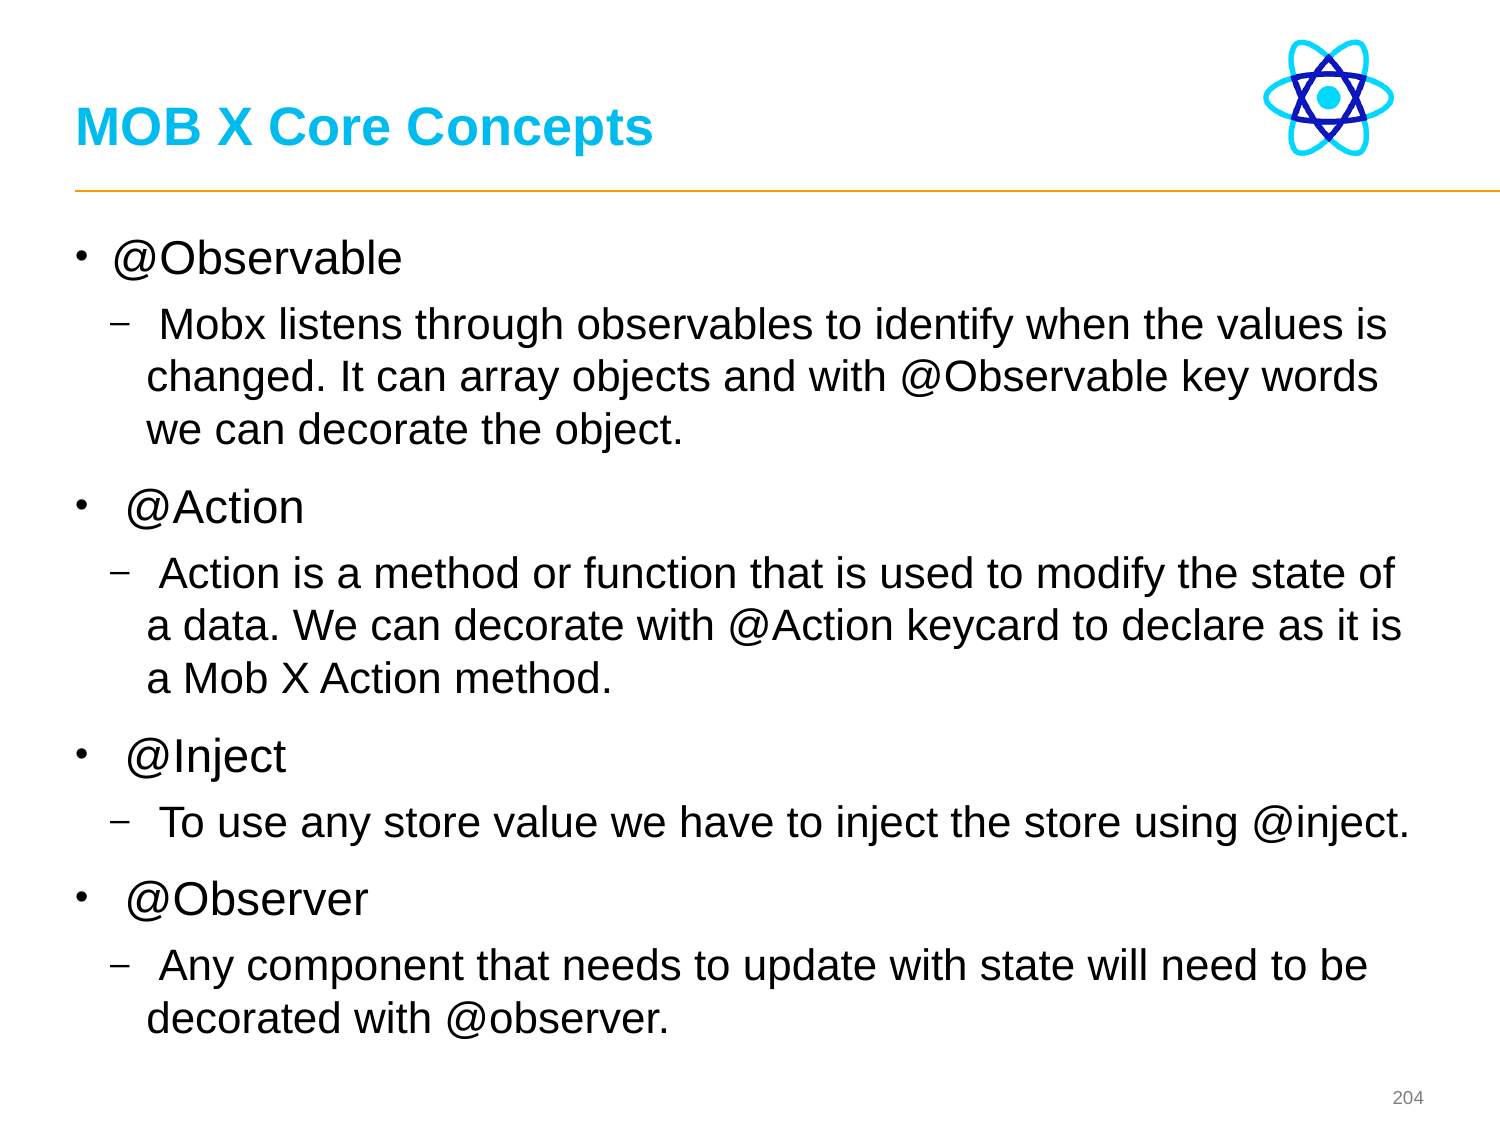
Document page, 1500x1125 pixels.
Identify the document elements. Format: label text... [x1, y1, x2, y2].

list @Observable Mobx listens through observables to identify when the values is changed. It can array objects and with @Observable key words we can decorate the object. @Action Action is a method or function that is used to modify the state of a data. We can decorate with @Action keycard to declare as it is a Mob X Action method. @Inject To use any store value we have to inject the store using @inject. @Observer Any component that needs to update with state will need to be decorated with @observer. [75, 226, 1425, 1075]
title MOB X Core Concepts [75, 27, 1422, 157]
